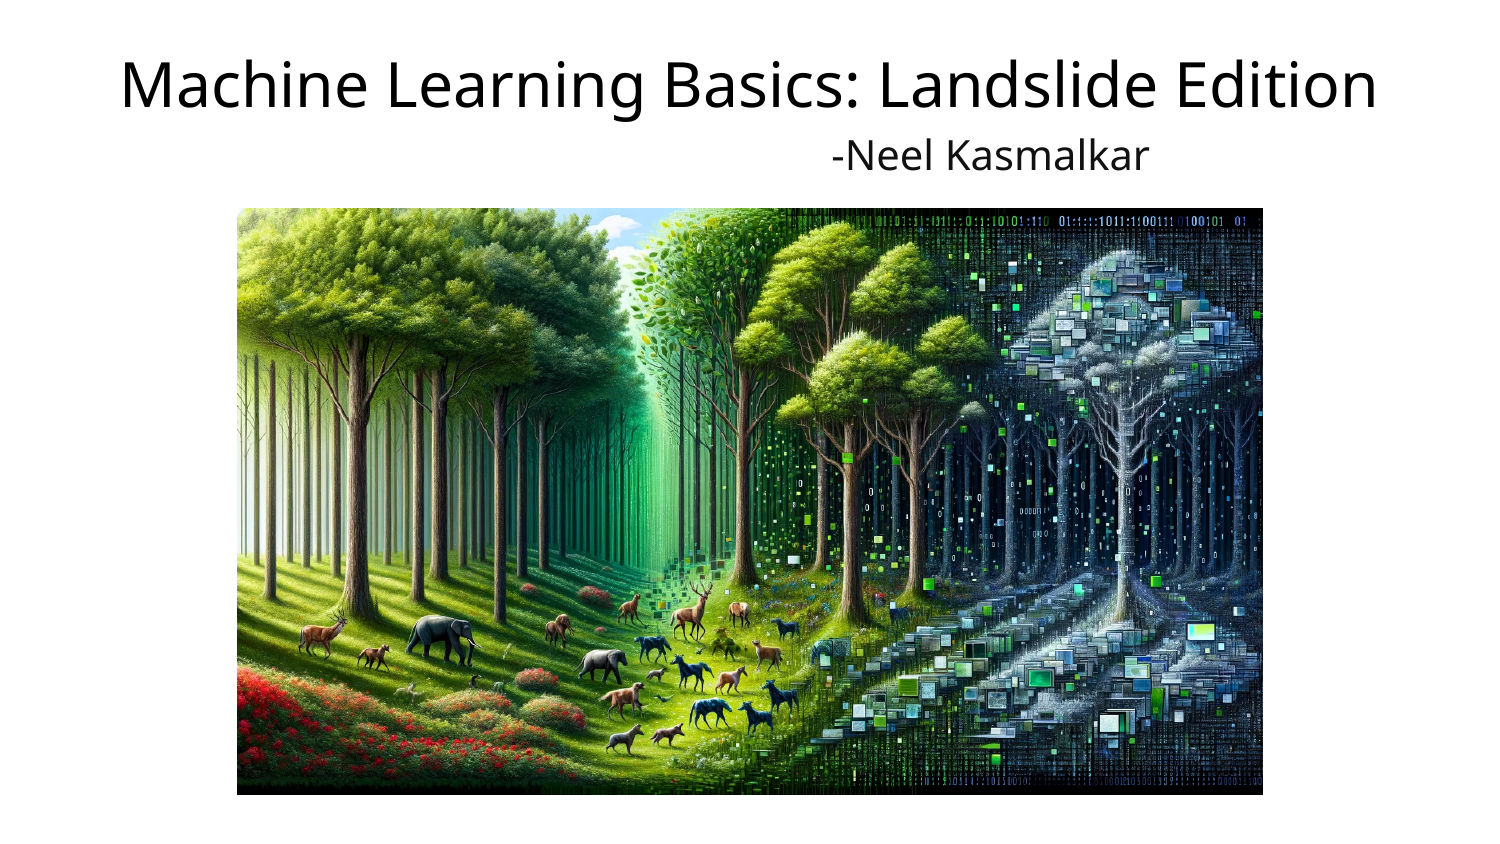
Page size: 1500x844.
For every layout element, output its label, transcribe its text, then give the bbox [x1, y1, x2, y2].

text_box -Neel Kasmalkar [816, 121, 1490, 186]
title Machine Learning Basics: Landslide Edition [31, 48, 1469, 116]
picture [236, 208, 1263, 796]
